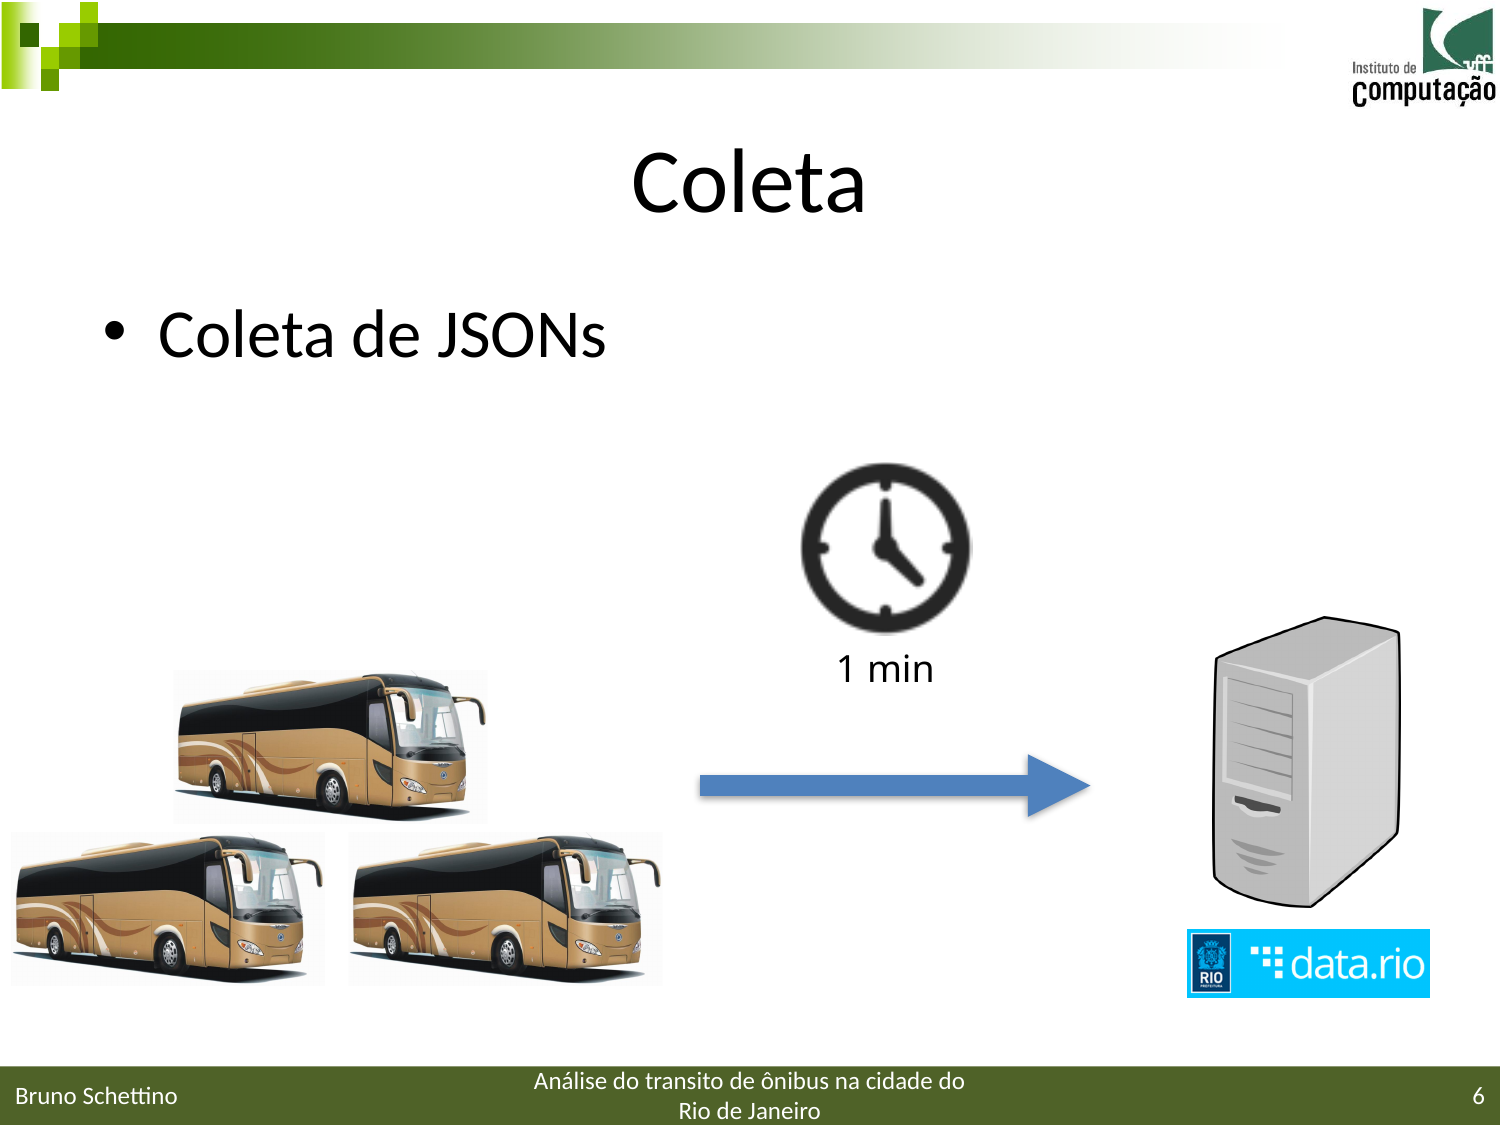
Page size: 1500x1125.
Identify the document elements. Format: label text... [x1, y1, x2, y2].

slide_number 6 [1149, 1065, 1500, 1125]
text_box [799, 462, 974, 699]
slide_number Bruno Schettino [0, 1065, 350, 1125]
title Coleta [75, 82, 1425, 270]
list Coleta de JSONs [87, 281, 1477, 1055]
footer Análise do transito de ônibus na cidade do Rio de Janeiro [512, 1065, 988, 1125]
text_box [1187, 616, 1430, 999]
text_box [10, 669, 663, 986]
